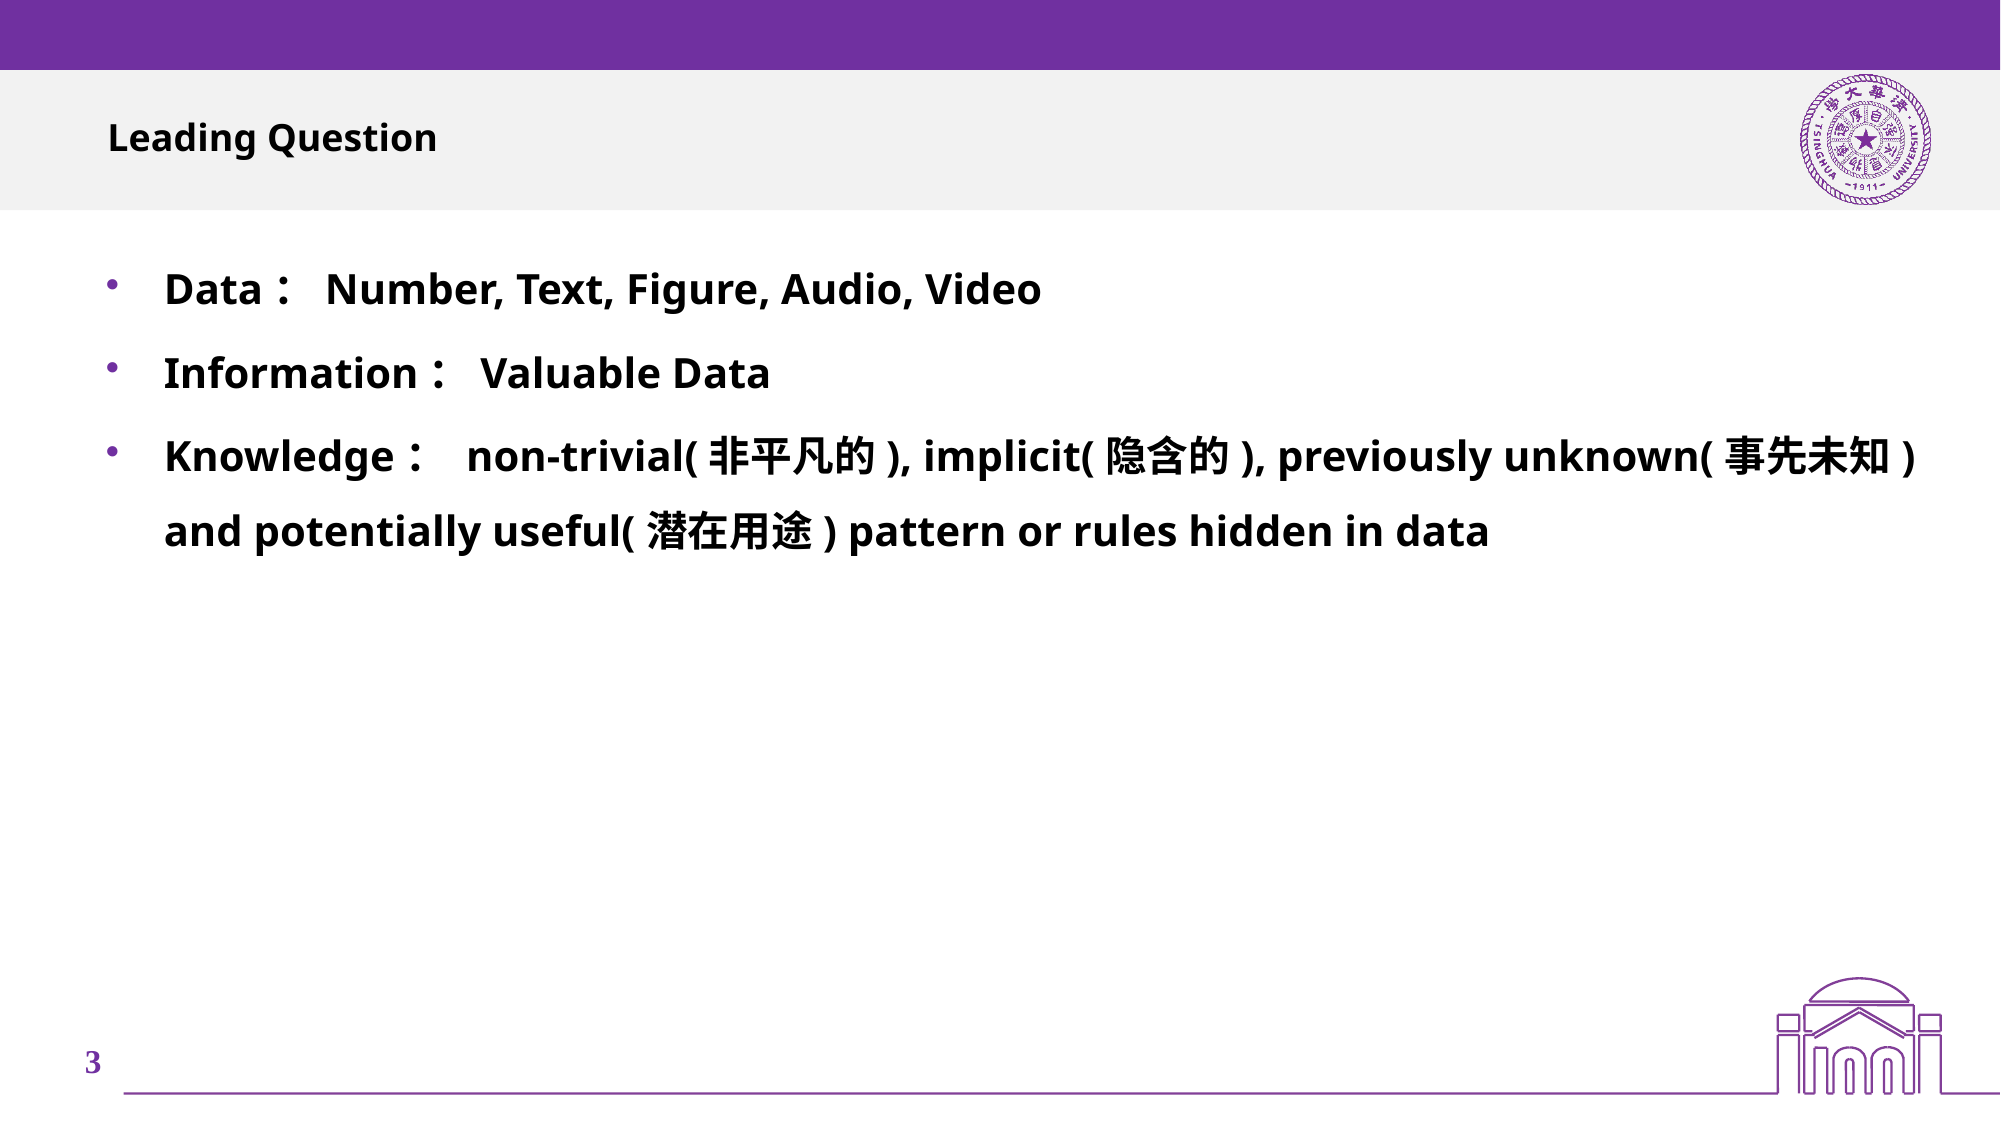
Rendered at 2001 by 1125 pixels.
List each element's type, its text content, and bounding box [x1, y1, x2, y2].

picture [1800, 74, 1931, 205]
title Leading Question [92, 60, 1794, 212]
list Data：Number, Text, Figure, Audio, Video Information：Valuable Data Knowledge： non-trivial(非平凡的), implicit(隐含的), previously unknown(事先未知) and potentially useful(潜在用途) pattern or rules hidden in data [92, 230, 1943, 1094]
